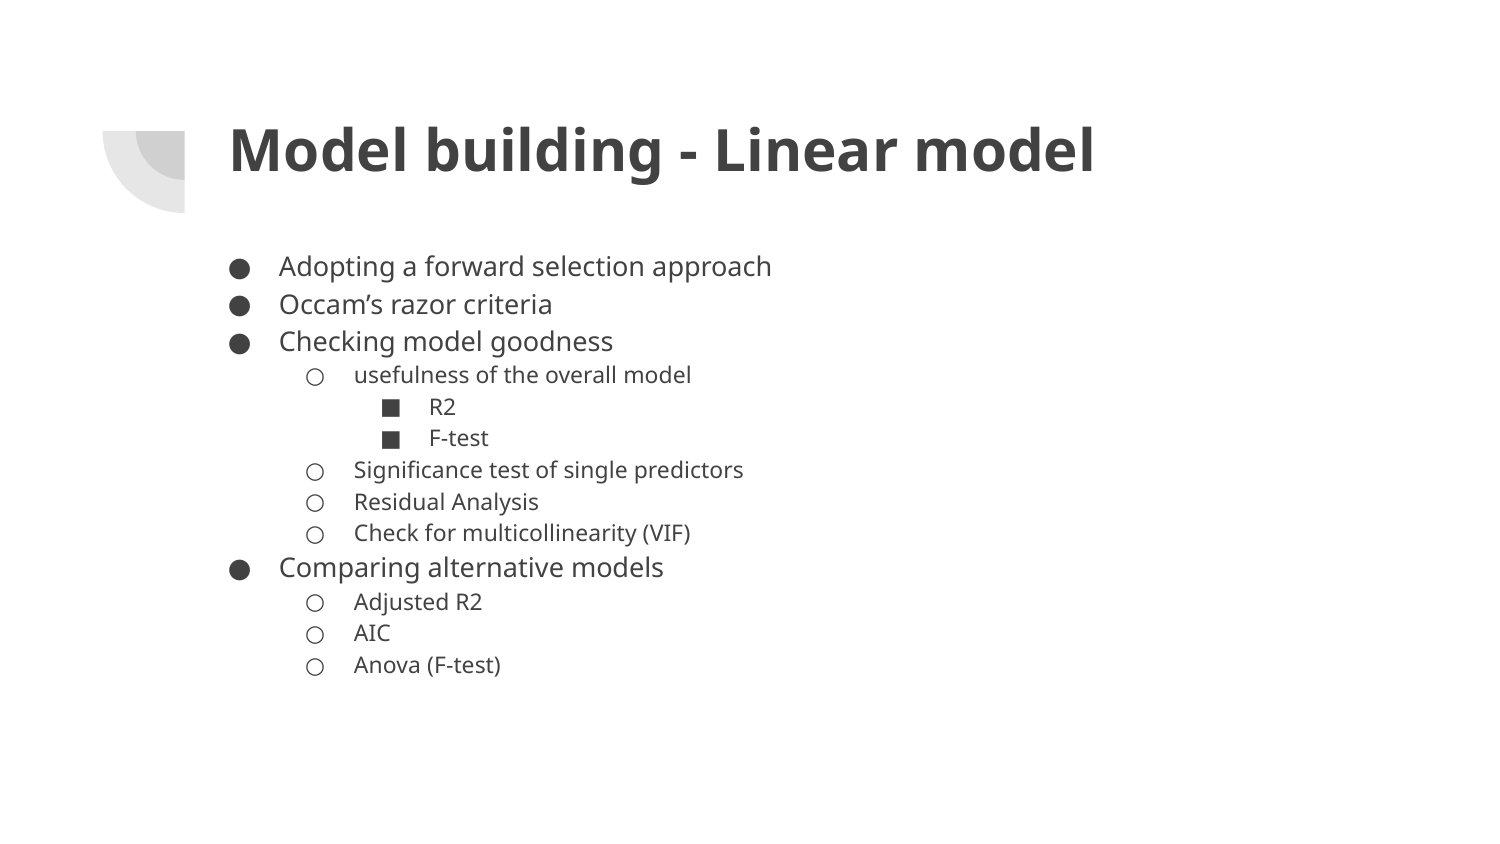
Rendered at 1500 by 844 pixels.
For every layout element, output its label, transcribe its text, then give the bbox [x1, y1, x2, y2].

title Model building - Linear model [213, 98, 1368, 263]
list Adopting a forward selection approach Occam’s razor criteria Checking model goodness usefulness of the overall model R2 F-test Significance test of single predictors Residual Analysis Check for multicollinearity (VIF) Comparing alternative models Adjusted R2 AIC Anova (F-test) [188, 229, 1319, 735]
